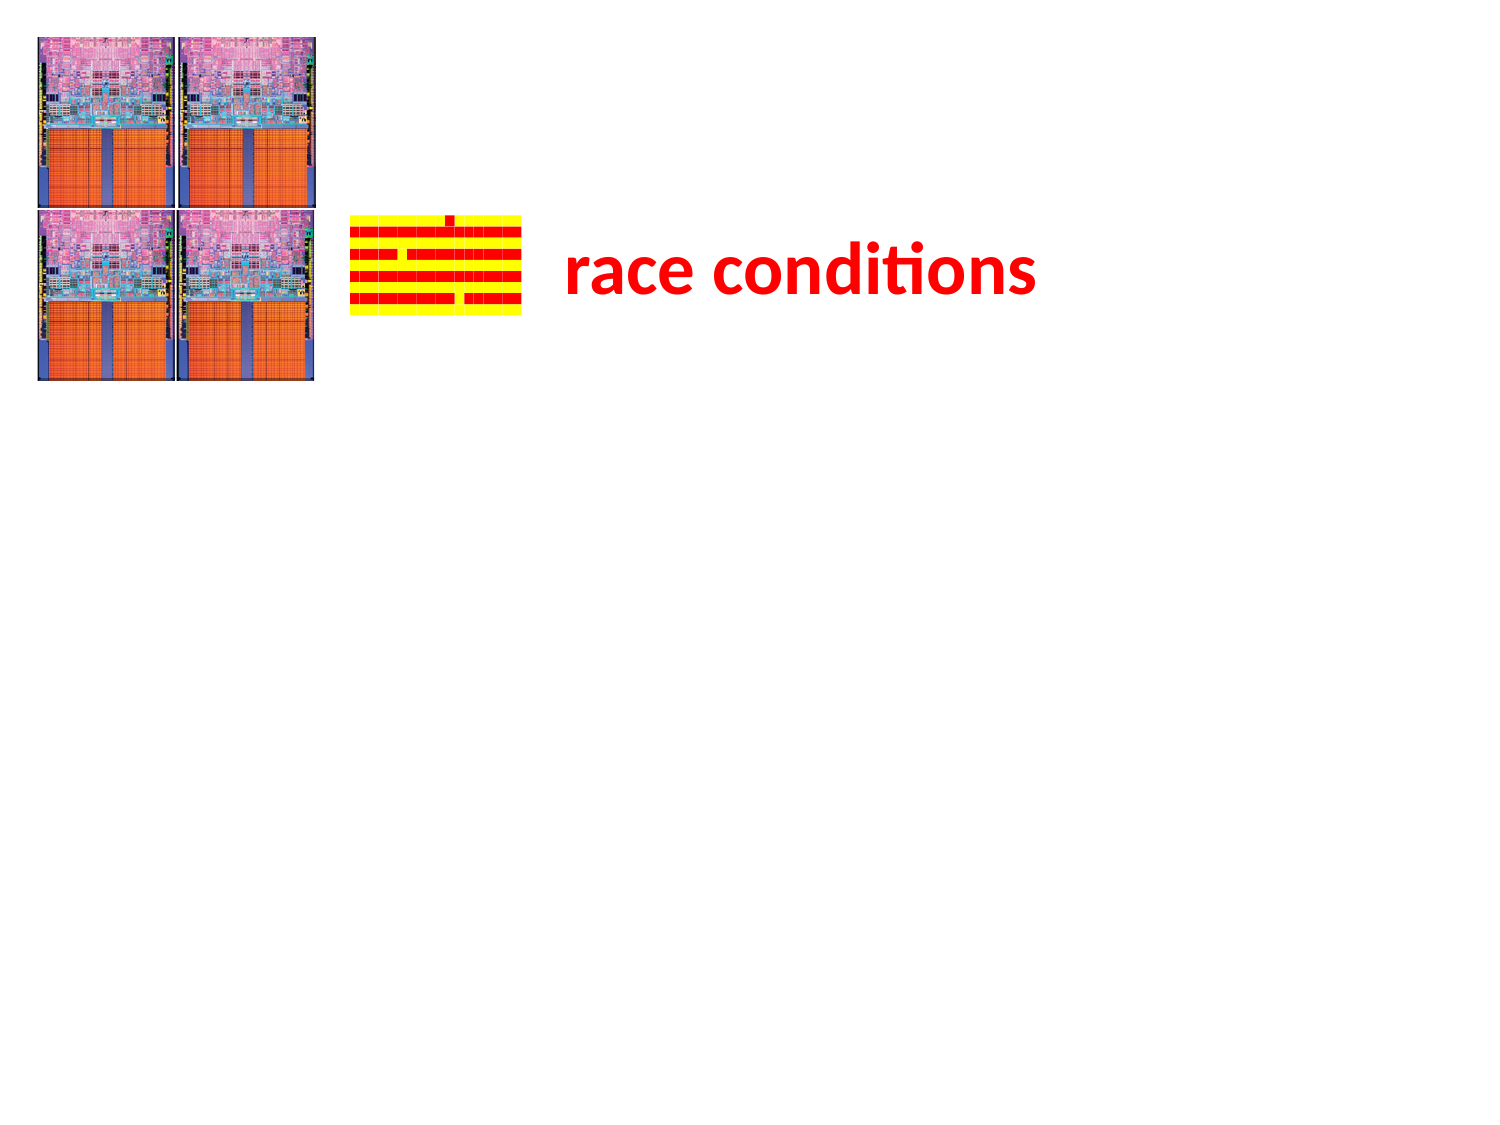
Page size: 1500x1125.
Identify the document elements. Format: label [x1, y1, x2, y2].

text_box [349, 212, 1126, 319]
text_box [37, 37, 317, 381]
